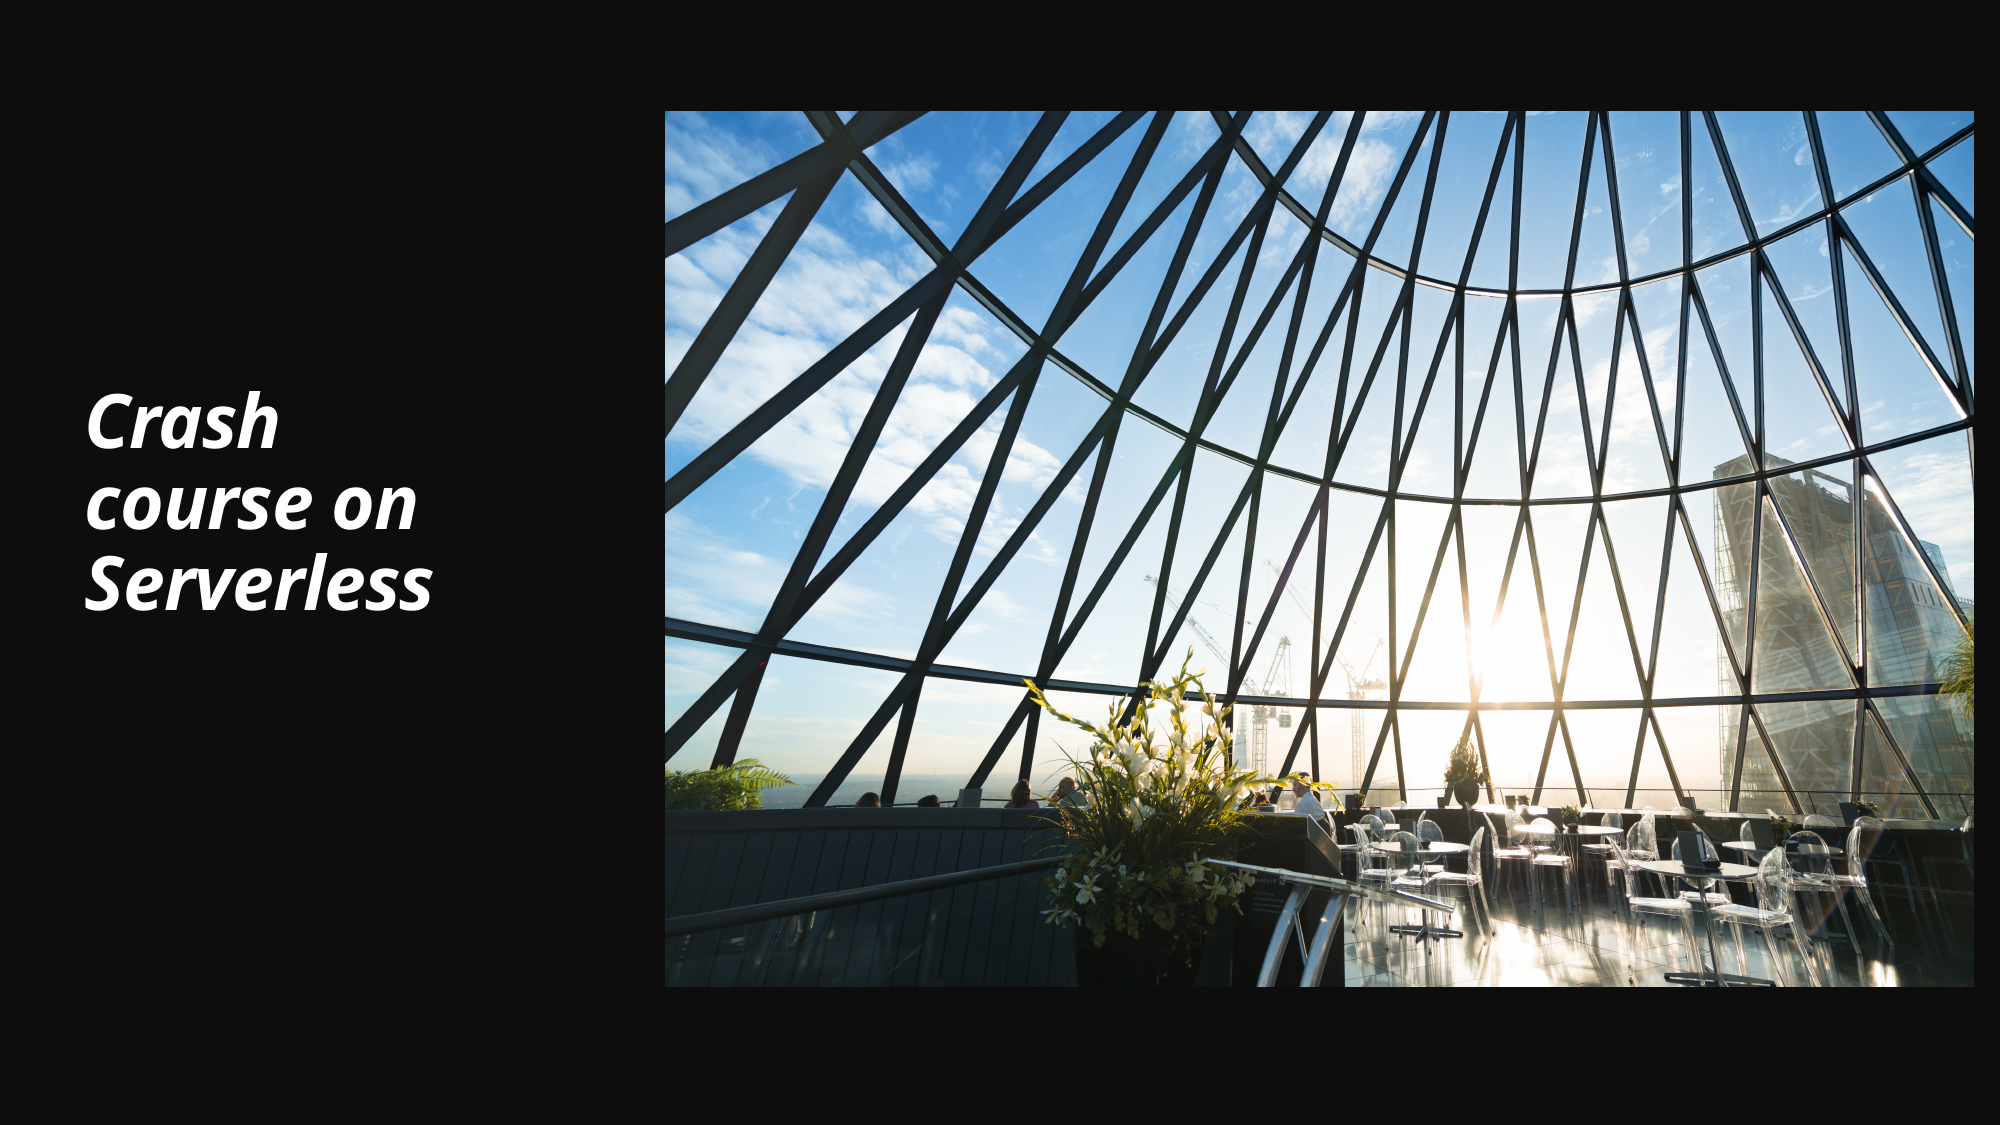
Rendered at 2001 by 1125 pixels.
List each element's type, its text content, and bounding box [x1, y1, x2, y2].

picture [665, 111, 1974, 987]
title Crash course on Serverless [84, 462, 511, 627]
